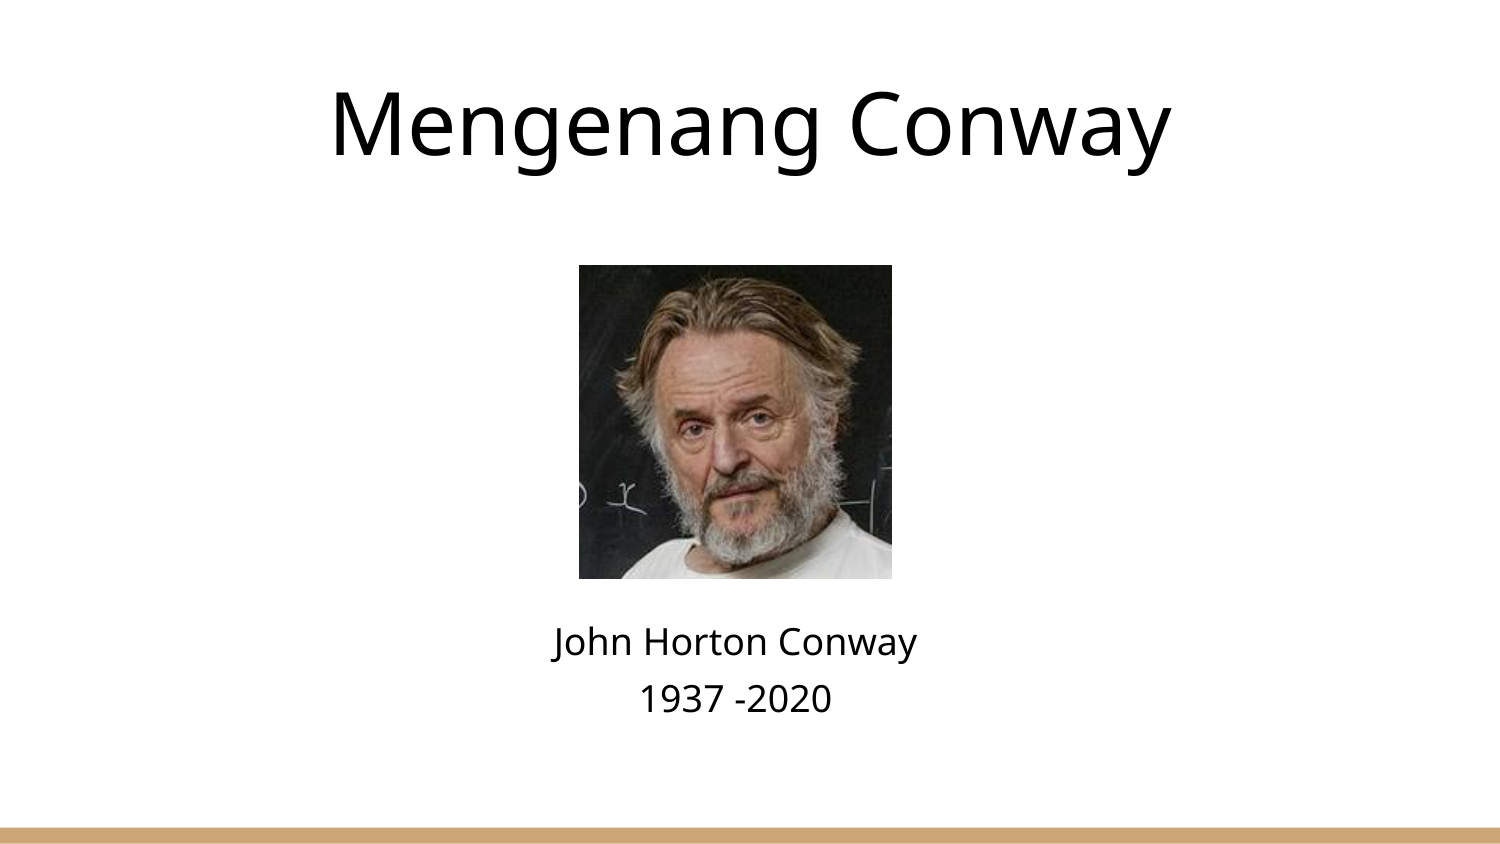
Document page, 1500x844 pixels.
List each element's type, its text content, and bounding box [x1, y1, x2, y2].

picture [579, 265, 893, 579]
title Mengenang Conway [51, 51, 1449, 189]
list John Horton Conway 1937 -2020 [415, 602, 1056, 727]
